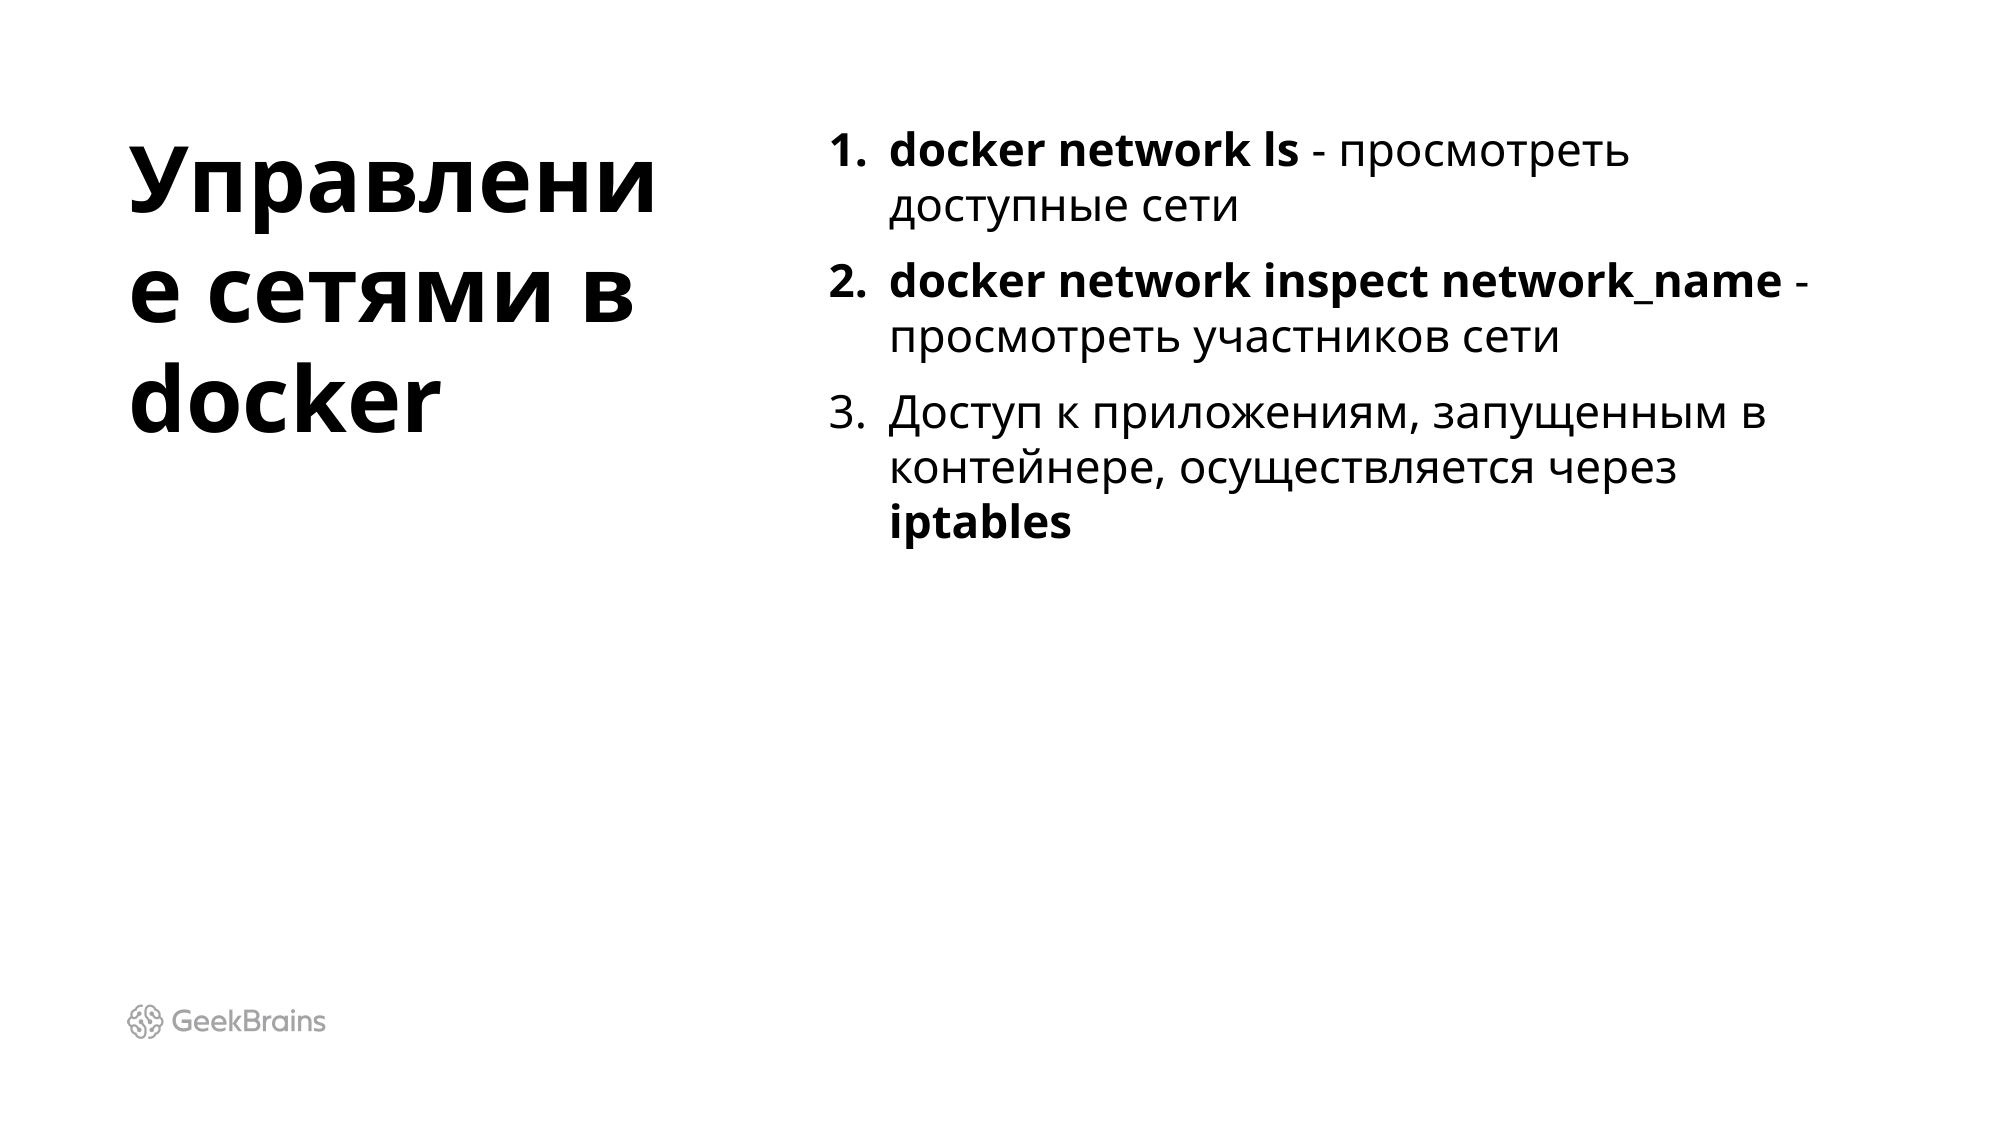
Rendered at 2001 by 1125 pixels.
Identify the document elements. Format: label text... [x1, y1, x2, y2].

list docker network ls - просмотреть доступные сети docker network inspect network_name - просмотреть участников сети Доступ к приложениям, запущенным в контейнере, осуществляется через iptables [798, 113, 1882, 1002]
title Управление сетями в docker [113, 113, 724, 1002]
